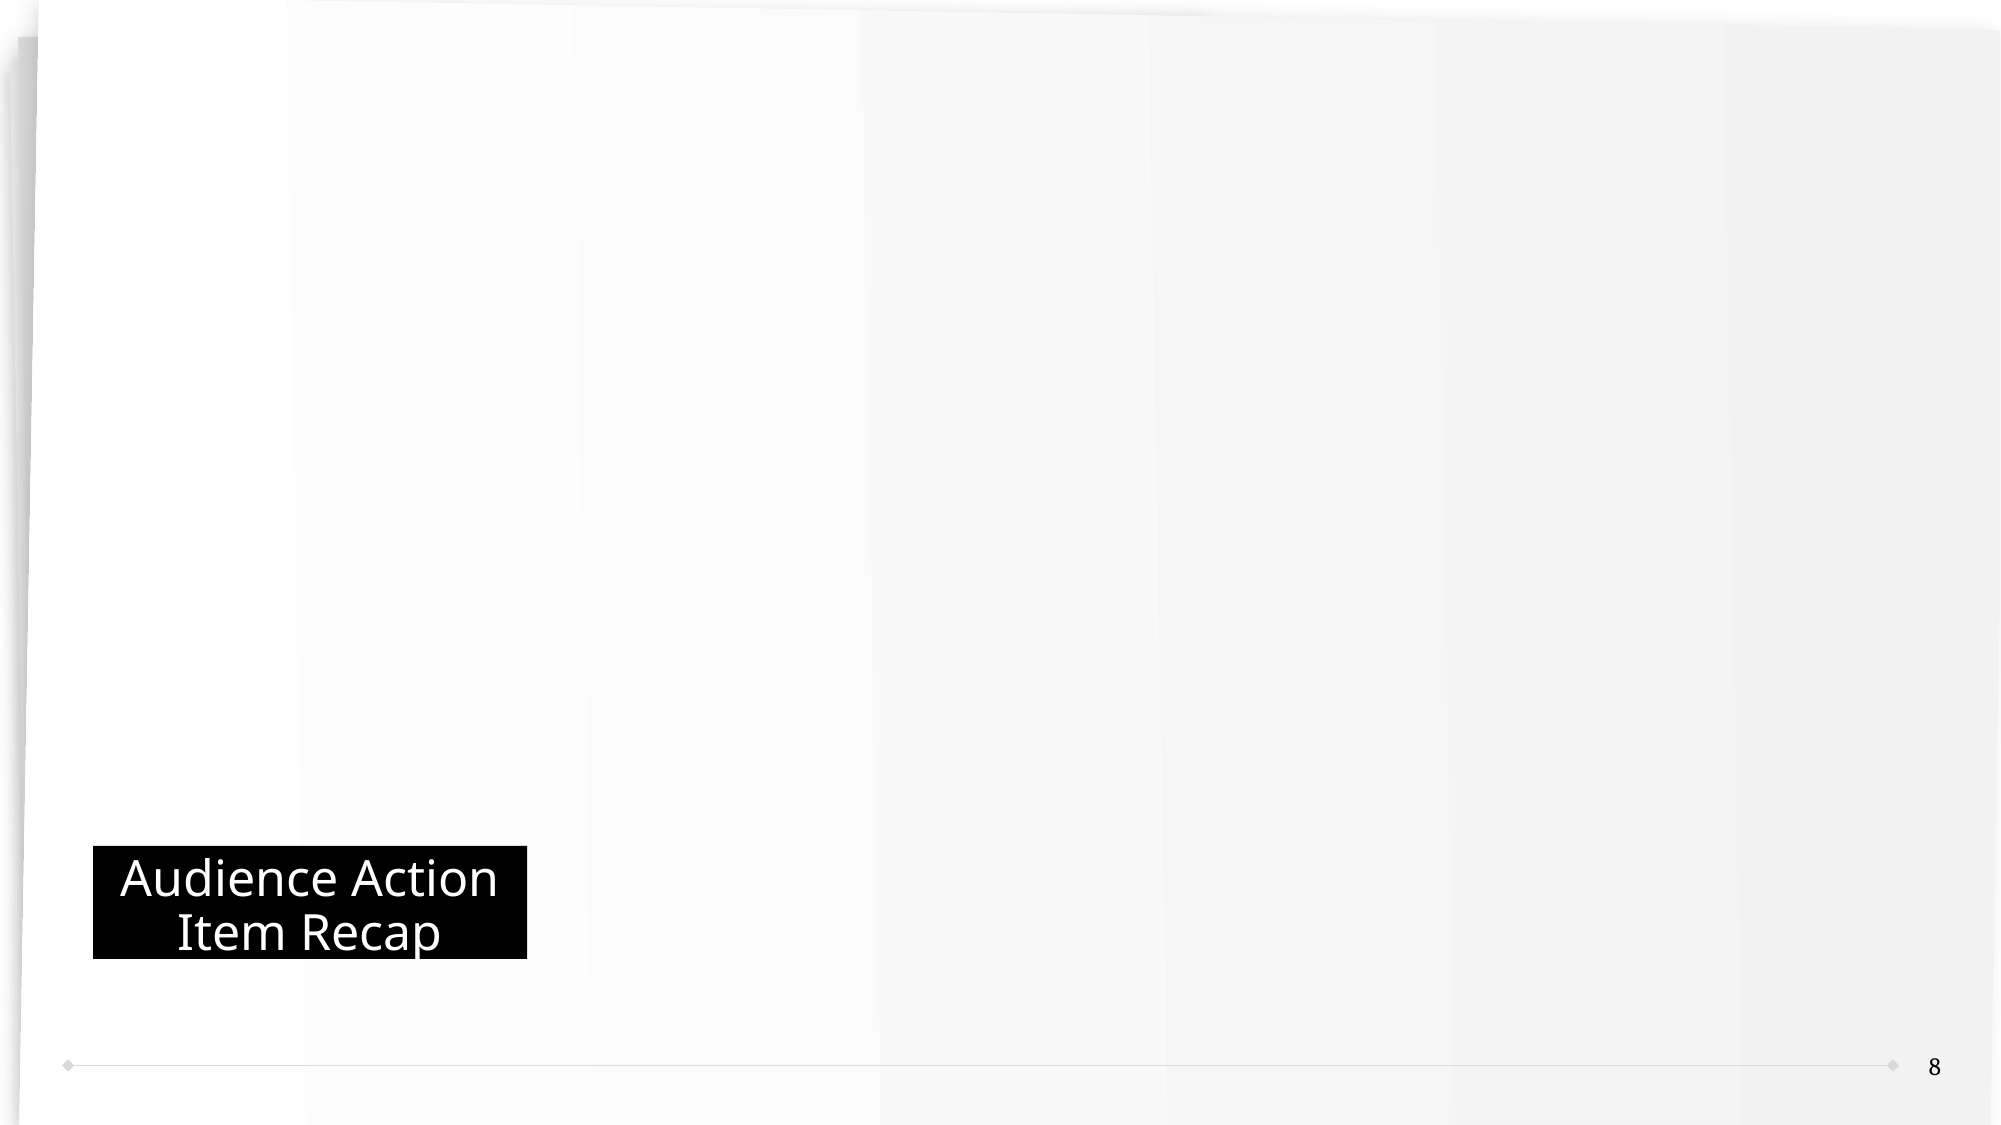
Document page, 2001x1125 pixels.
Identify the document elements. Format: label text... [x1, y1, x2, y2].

slide_number 8 [1882, 1035, 1942, 1095]
text_box Audience Action Item Recap [93, 845, 528, 959]
